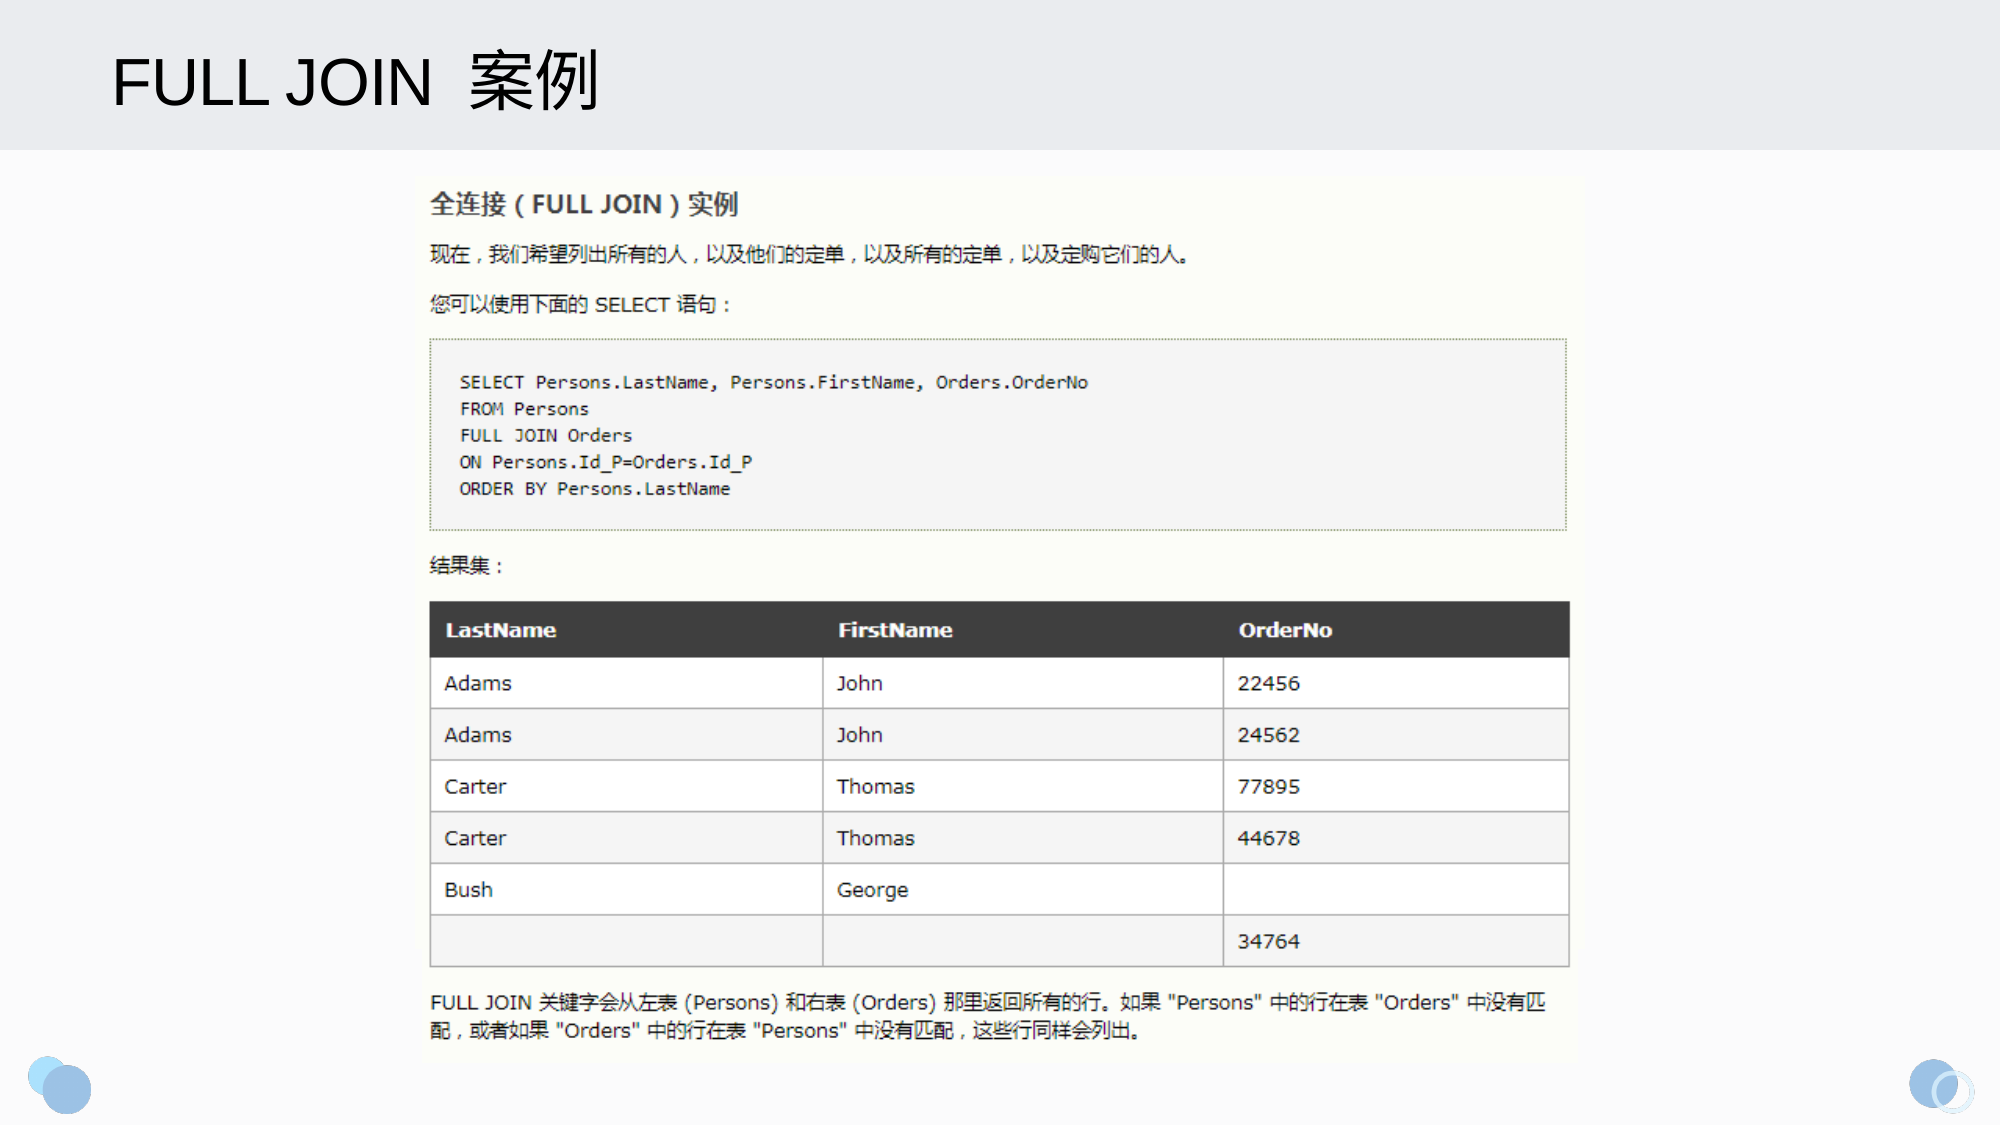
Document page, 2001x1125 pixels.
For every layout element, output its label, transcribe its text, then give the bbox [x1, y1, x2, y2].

picture [1881, 1045, 2000, 1125]
text_box FULL JOIN 案例 [99, 25, 1901, 125]
text_box [0, 0, 2000, 151]
picture [0, 1045, 119, 1125]
picture [415, 176, 1585, 1063]
